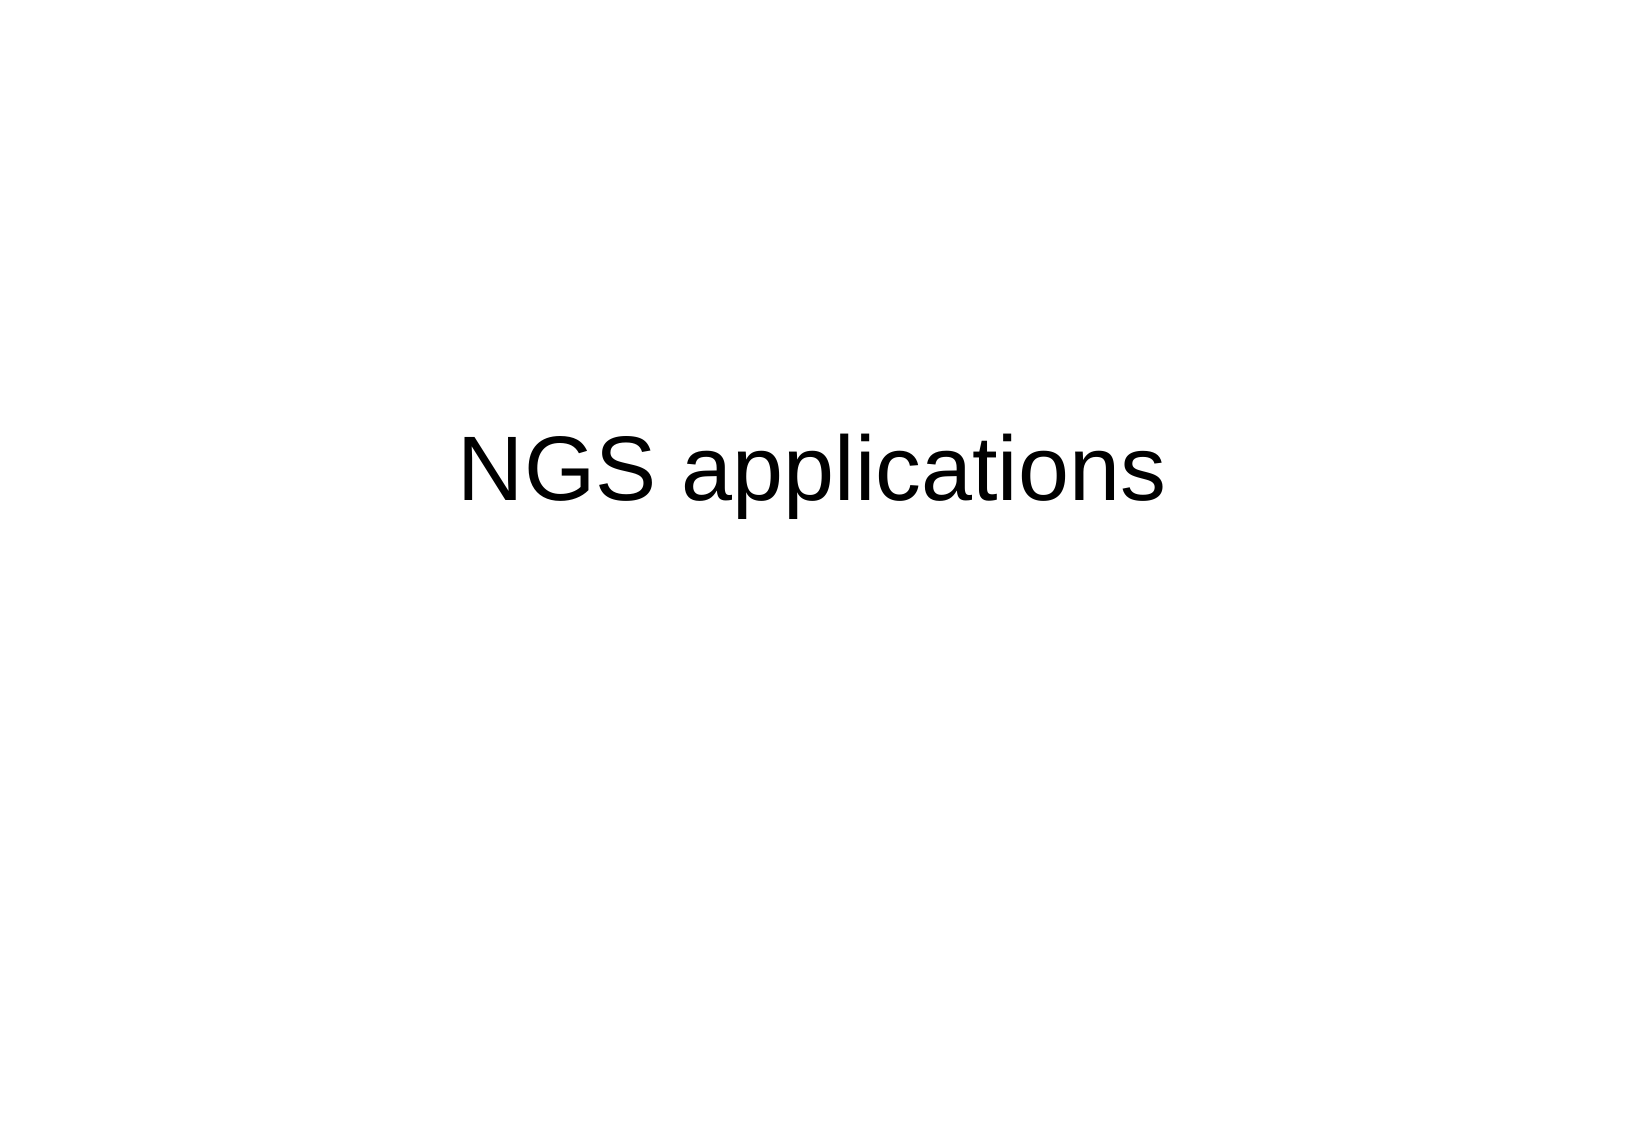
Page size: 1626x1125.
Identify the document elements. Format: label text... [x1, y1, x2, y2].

title NGS applications [121, 349, 1504, 591]
